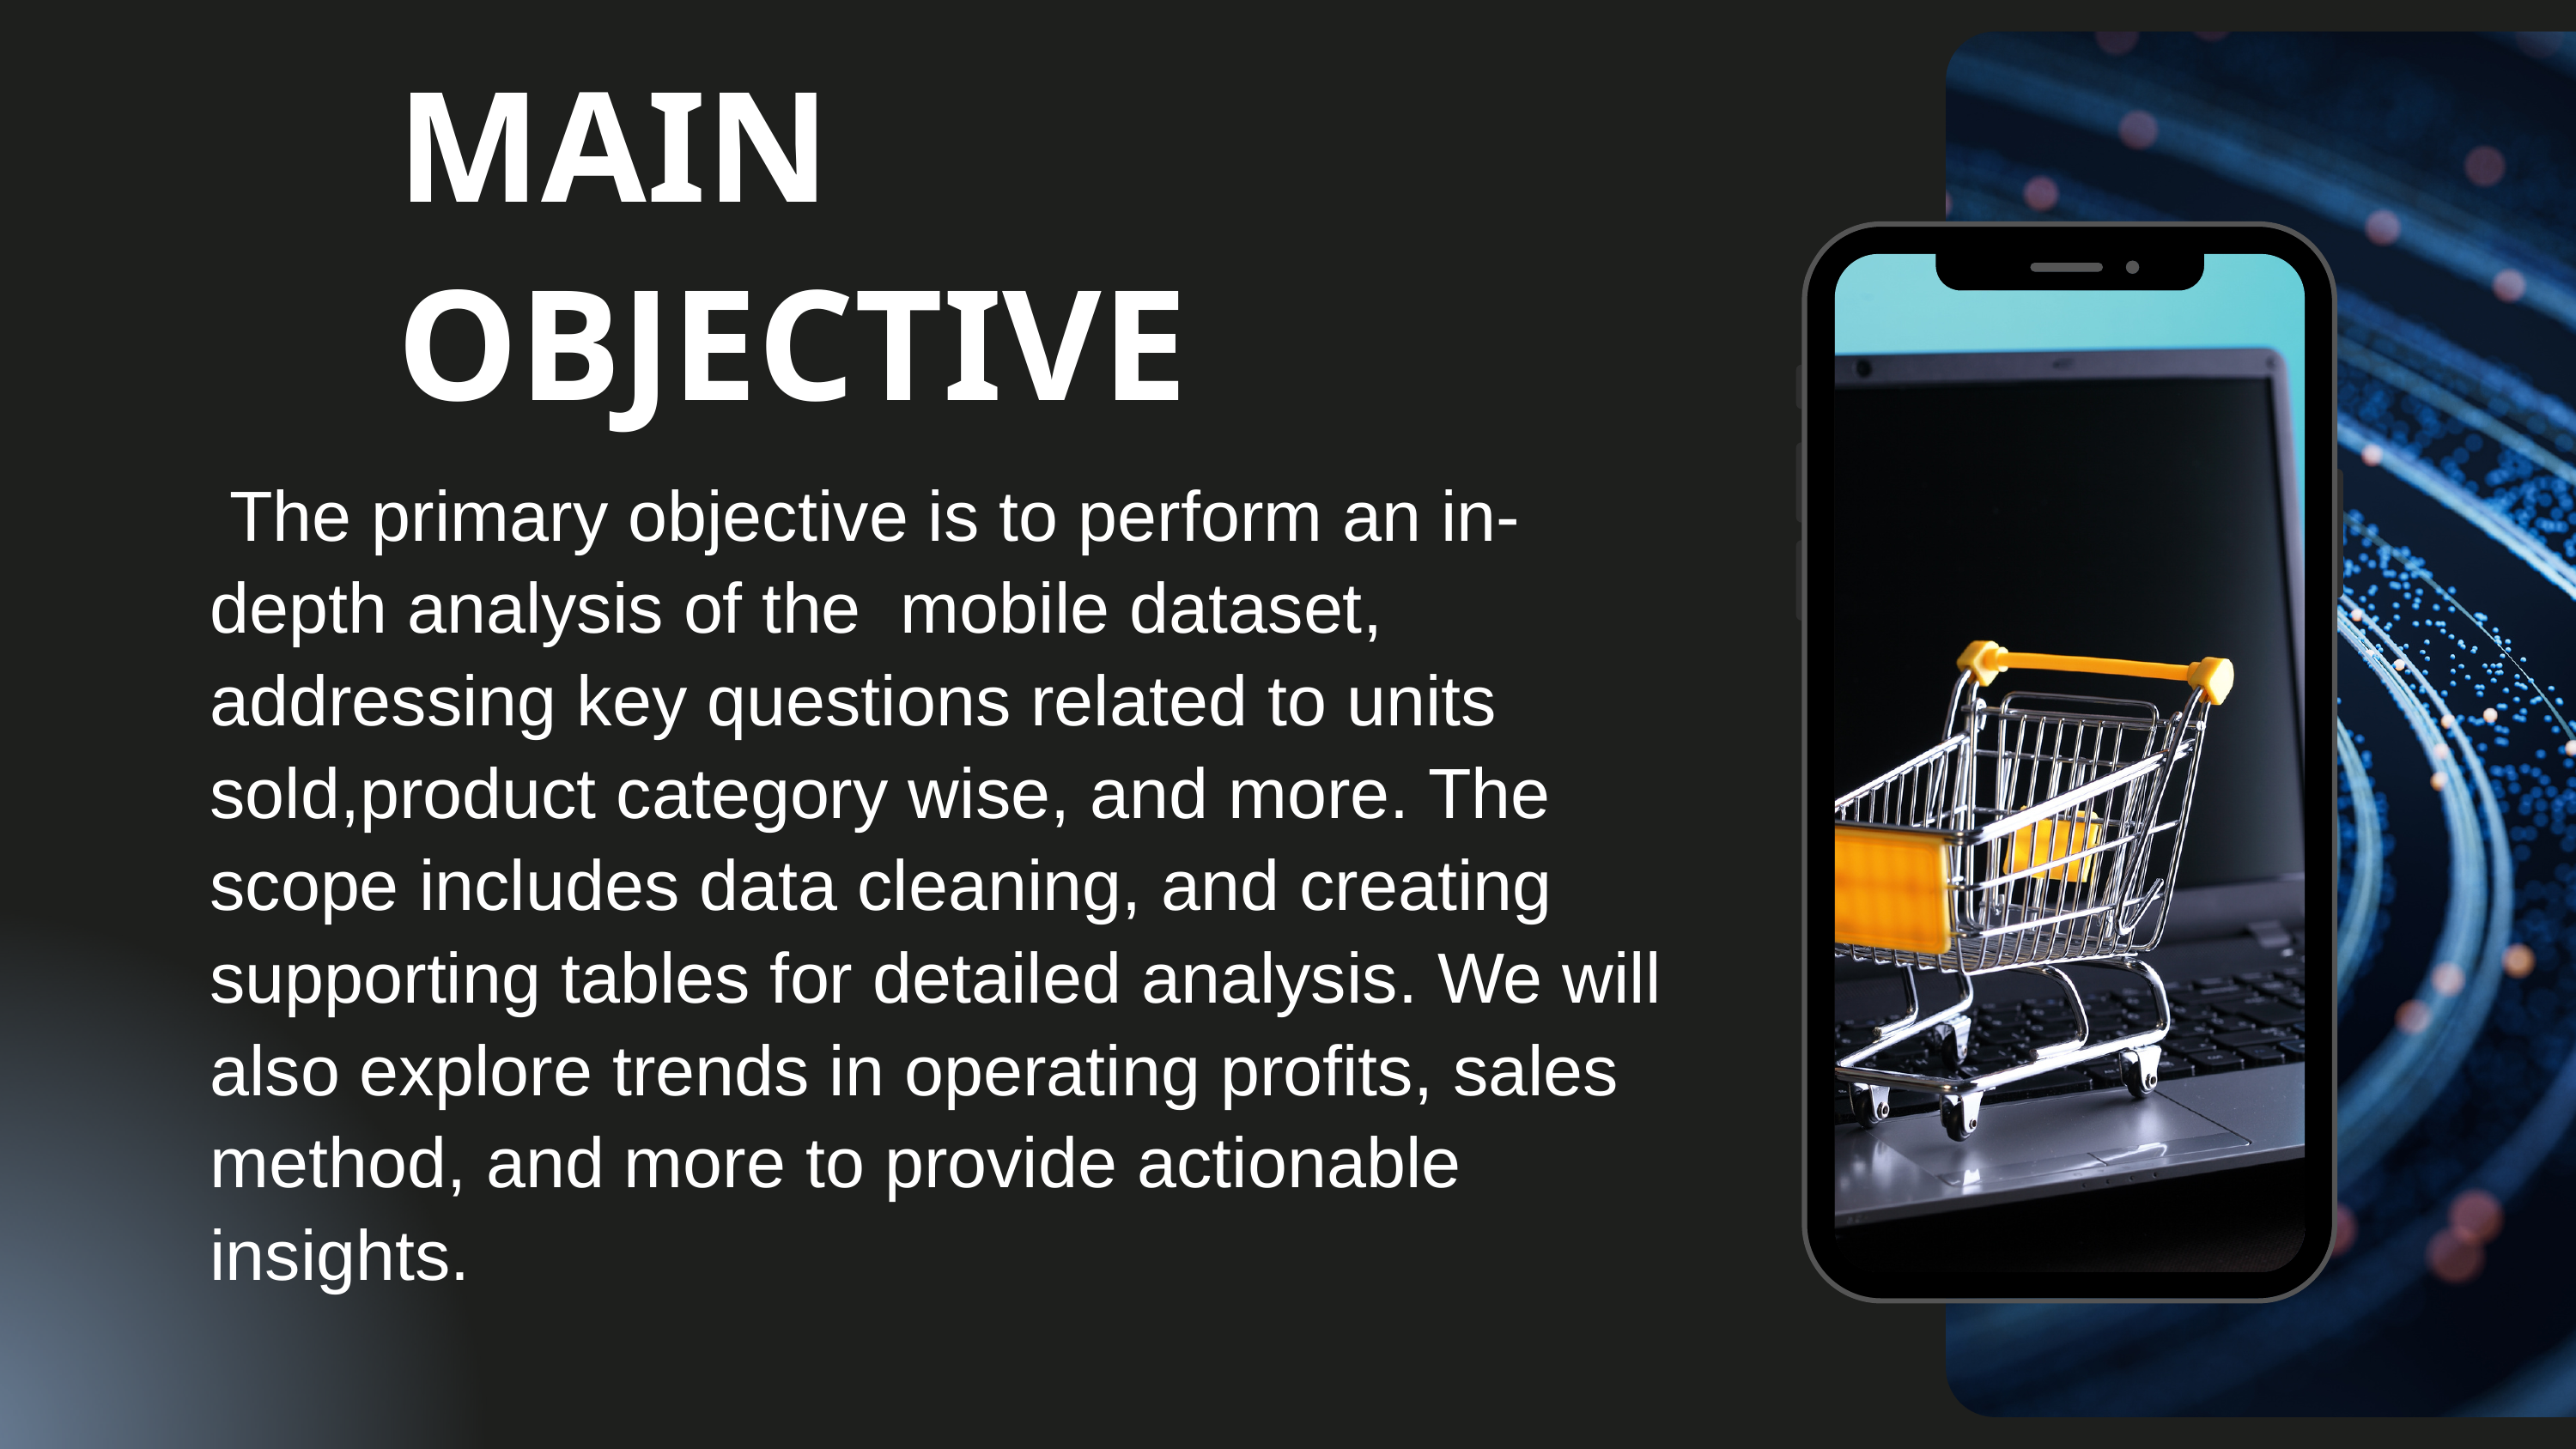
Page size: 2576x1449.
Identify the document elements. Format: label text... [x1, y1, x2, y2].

text_box The primary objective is to perform an in-depth analysis of the mobile dataset, addressing key questions related to units sold,product category wise, and more. The scope includes data cleaning, and creating supporting tables for detailed analysis. We will also explore trends in operating profits, sales method, and more to provide actionable insights. [210, 462, 1690, 1295]
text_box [1795, 221, 2344, 1304]
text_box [1945, 31, 2576, 1418]
text_box [0, 852, 544, 1449]
text_box MAIN OBJECTIVE [397, 33, 1502, 432]
